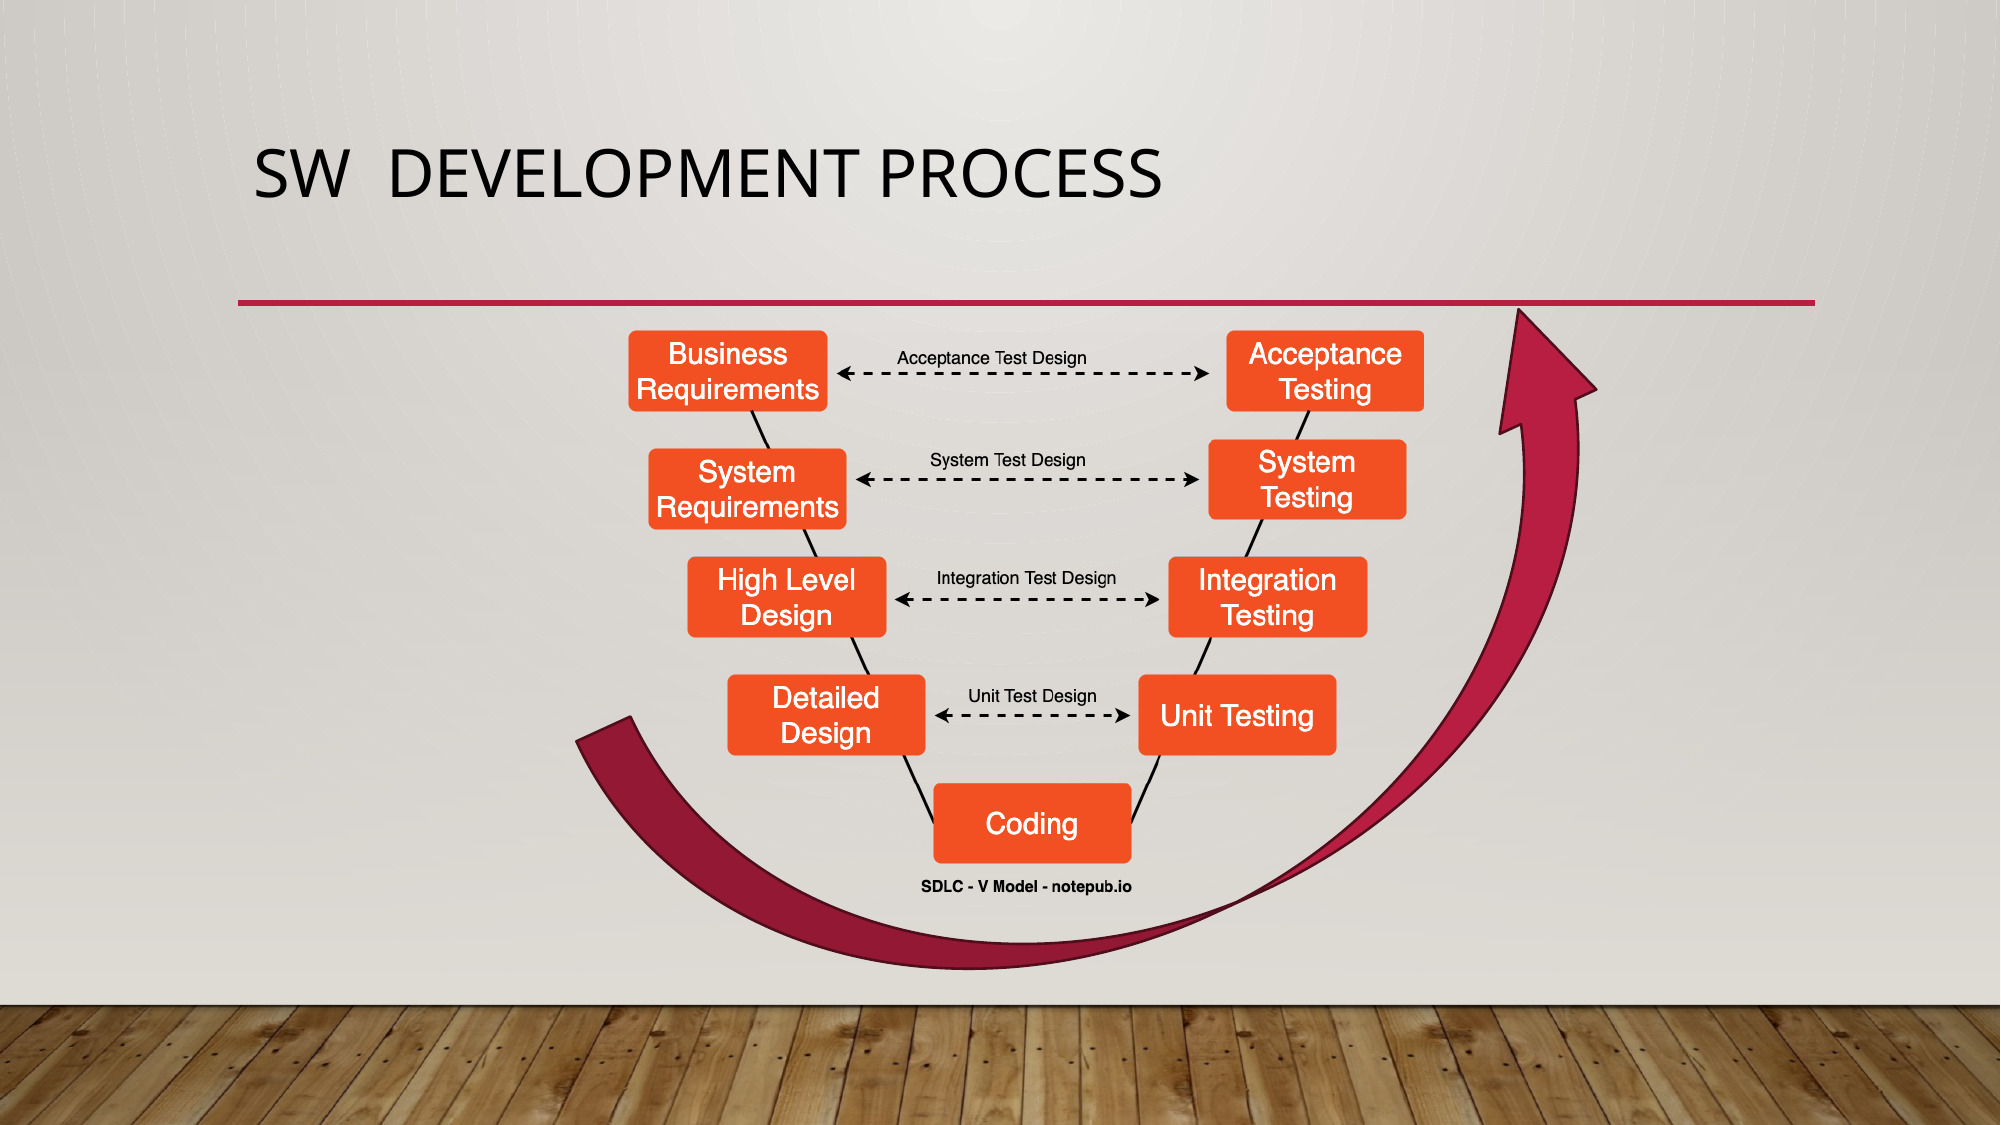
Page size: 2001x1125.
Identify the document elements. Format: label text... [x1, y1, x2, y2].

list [627, 330, 1424, 897]
text_box [710, 897, 1253, 971]
picture [0, 1005, 2000, 1125]
title SW Development Process [238, 131, 1814, 305]
text_box [575, 716, 627, 824]
text_box [1424, 307, 1598, 785]
